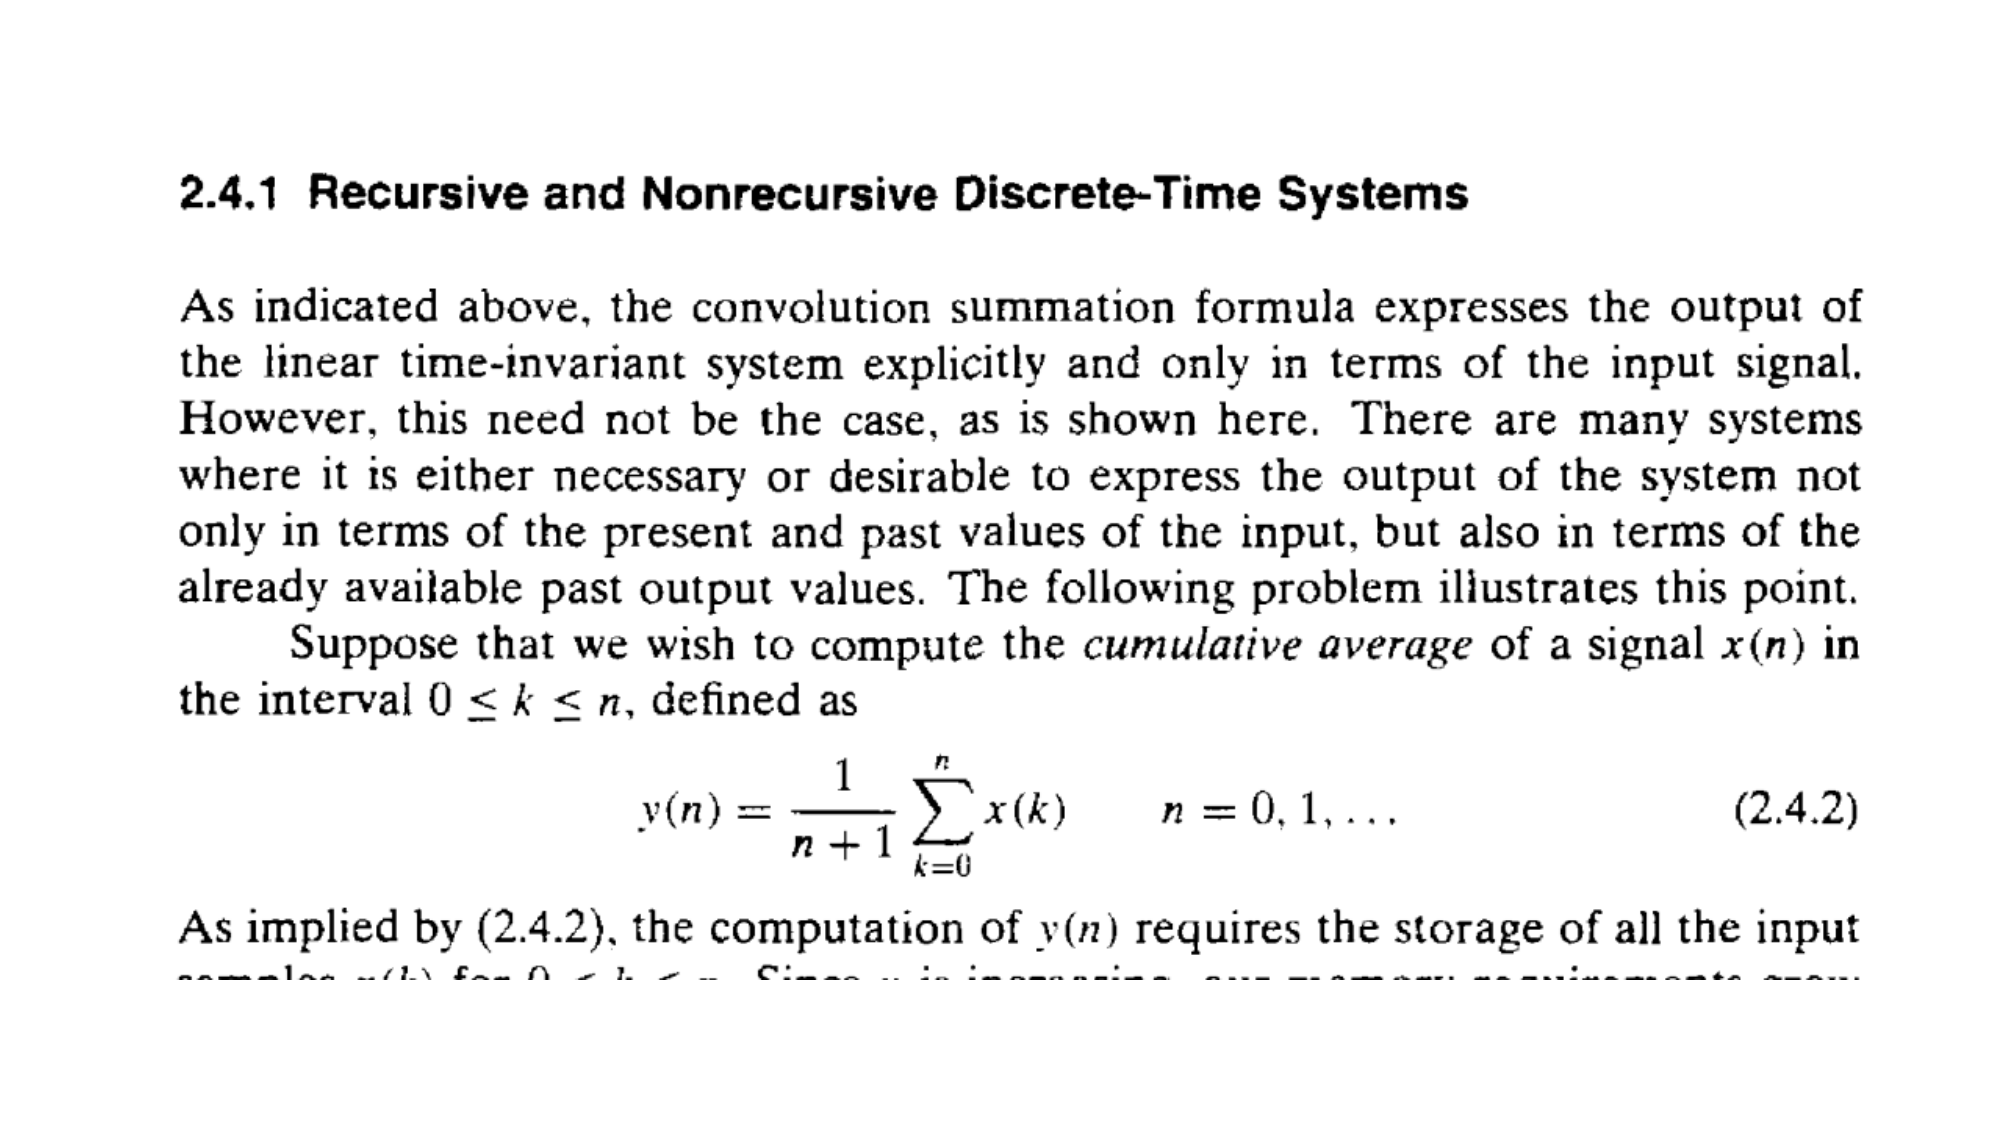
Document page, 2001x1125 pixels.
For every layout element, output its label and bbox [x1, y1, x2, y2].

picture [56, 145, 1944, 980]
